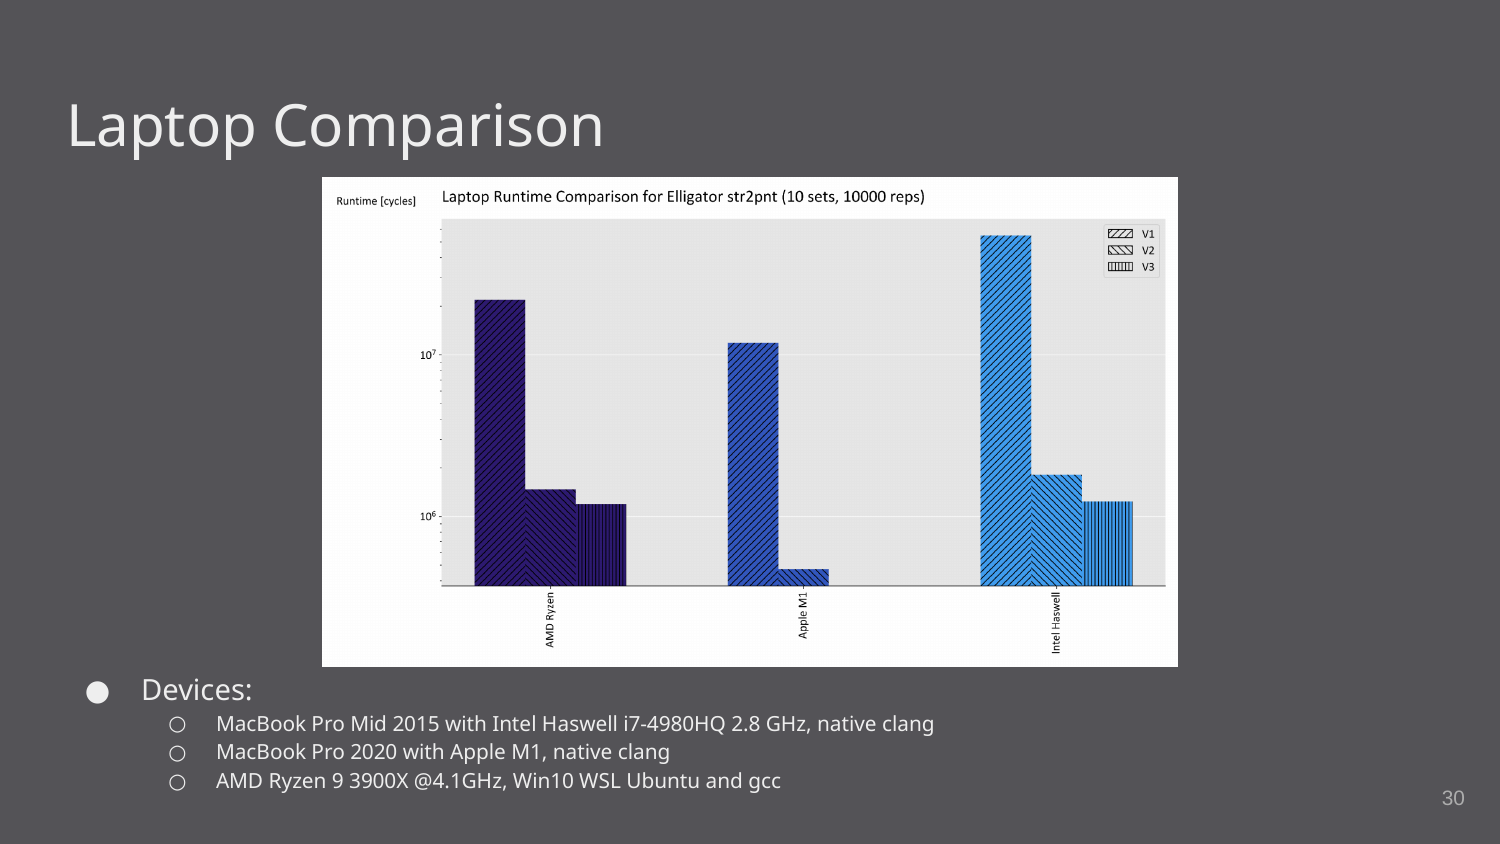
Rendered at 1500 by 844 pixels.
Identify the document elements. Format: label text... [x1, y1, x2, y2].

title Laptop Comparison [51, 72, 1449, 167]
picture [322, 177, 1178, 667]
list Devices: MacBook Pro Mid 2015 with Intel Haswell i7-4980HQ 2.8 GHz, native clang MacBook Pro 2020 with Apple M1, native clang AMD Ryzen 9 3900X @4.1GHz, Win10 WSL Ubuntu and gcc [51, 651, 1480, 792]
slide_number ‹#› [1389, 792, 1480, 830]
